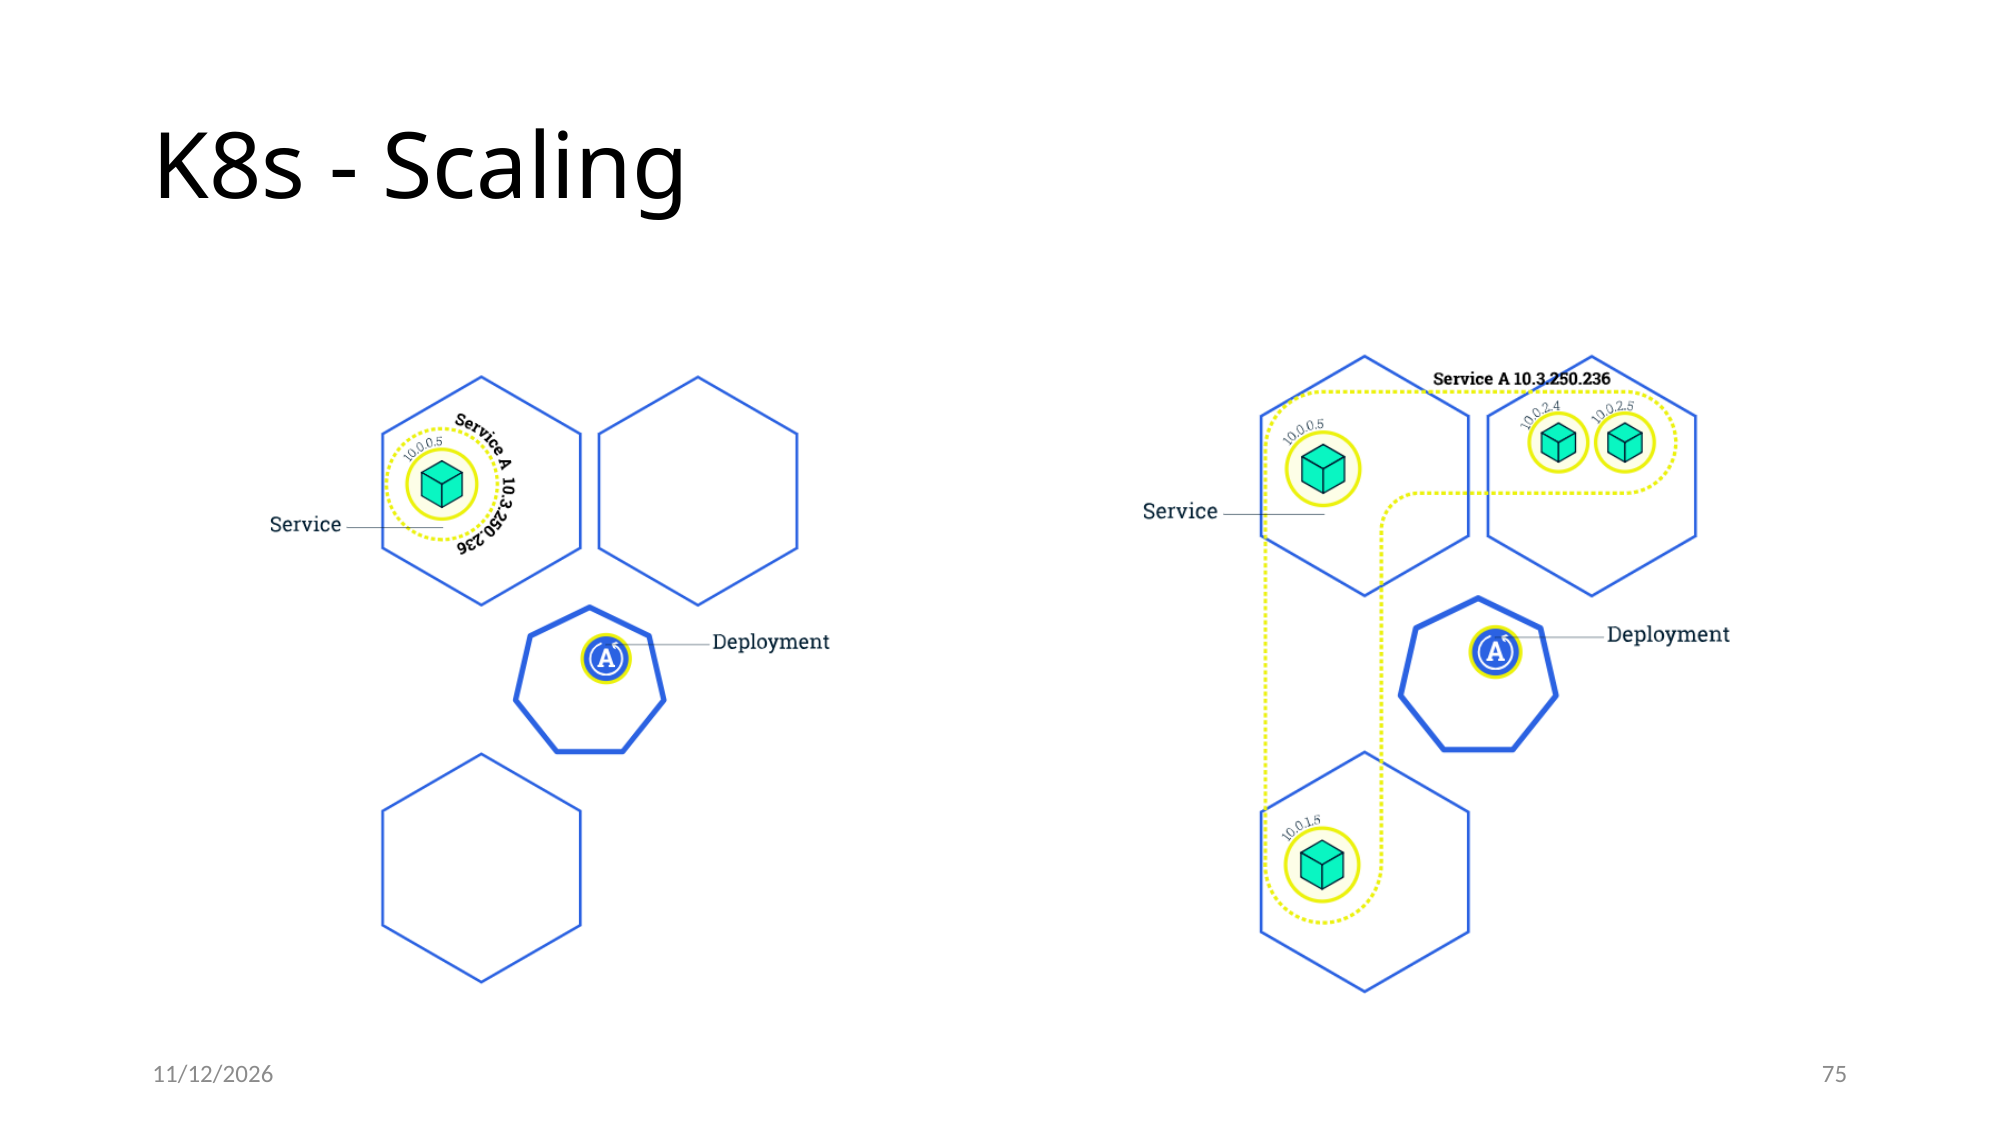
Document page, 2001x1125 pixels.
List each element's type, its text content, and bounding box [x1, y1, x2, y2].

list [1094, 299, 1781, 1014]
title K8s - Scaling [137, 59, 1863, 278]
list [236, 299, 889, 1014]
slide_number 75 [1412, 1042, 1863, 1103]
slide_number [137, 1042, 588, 1103]
